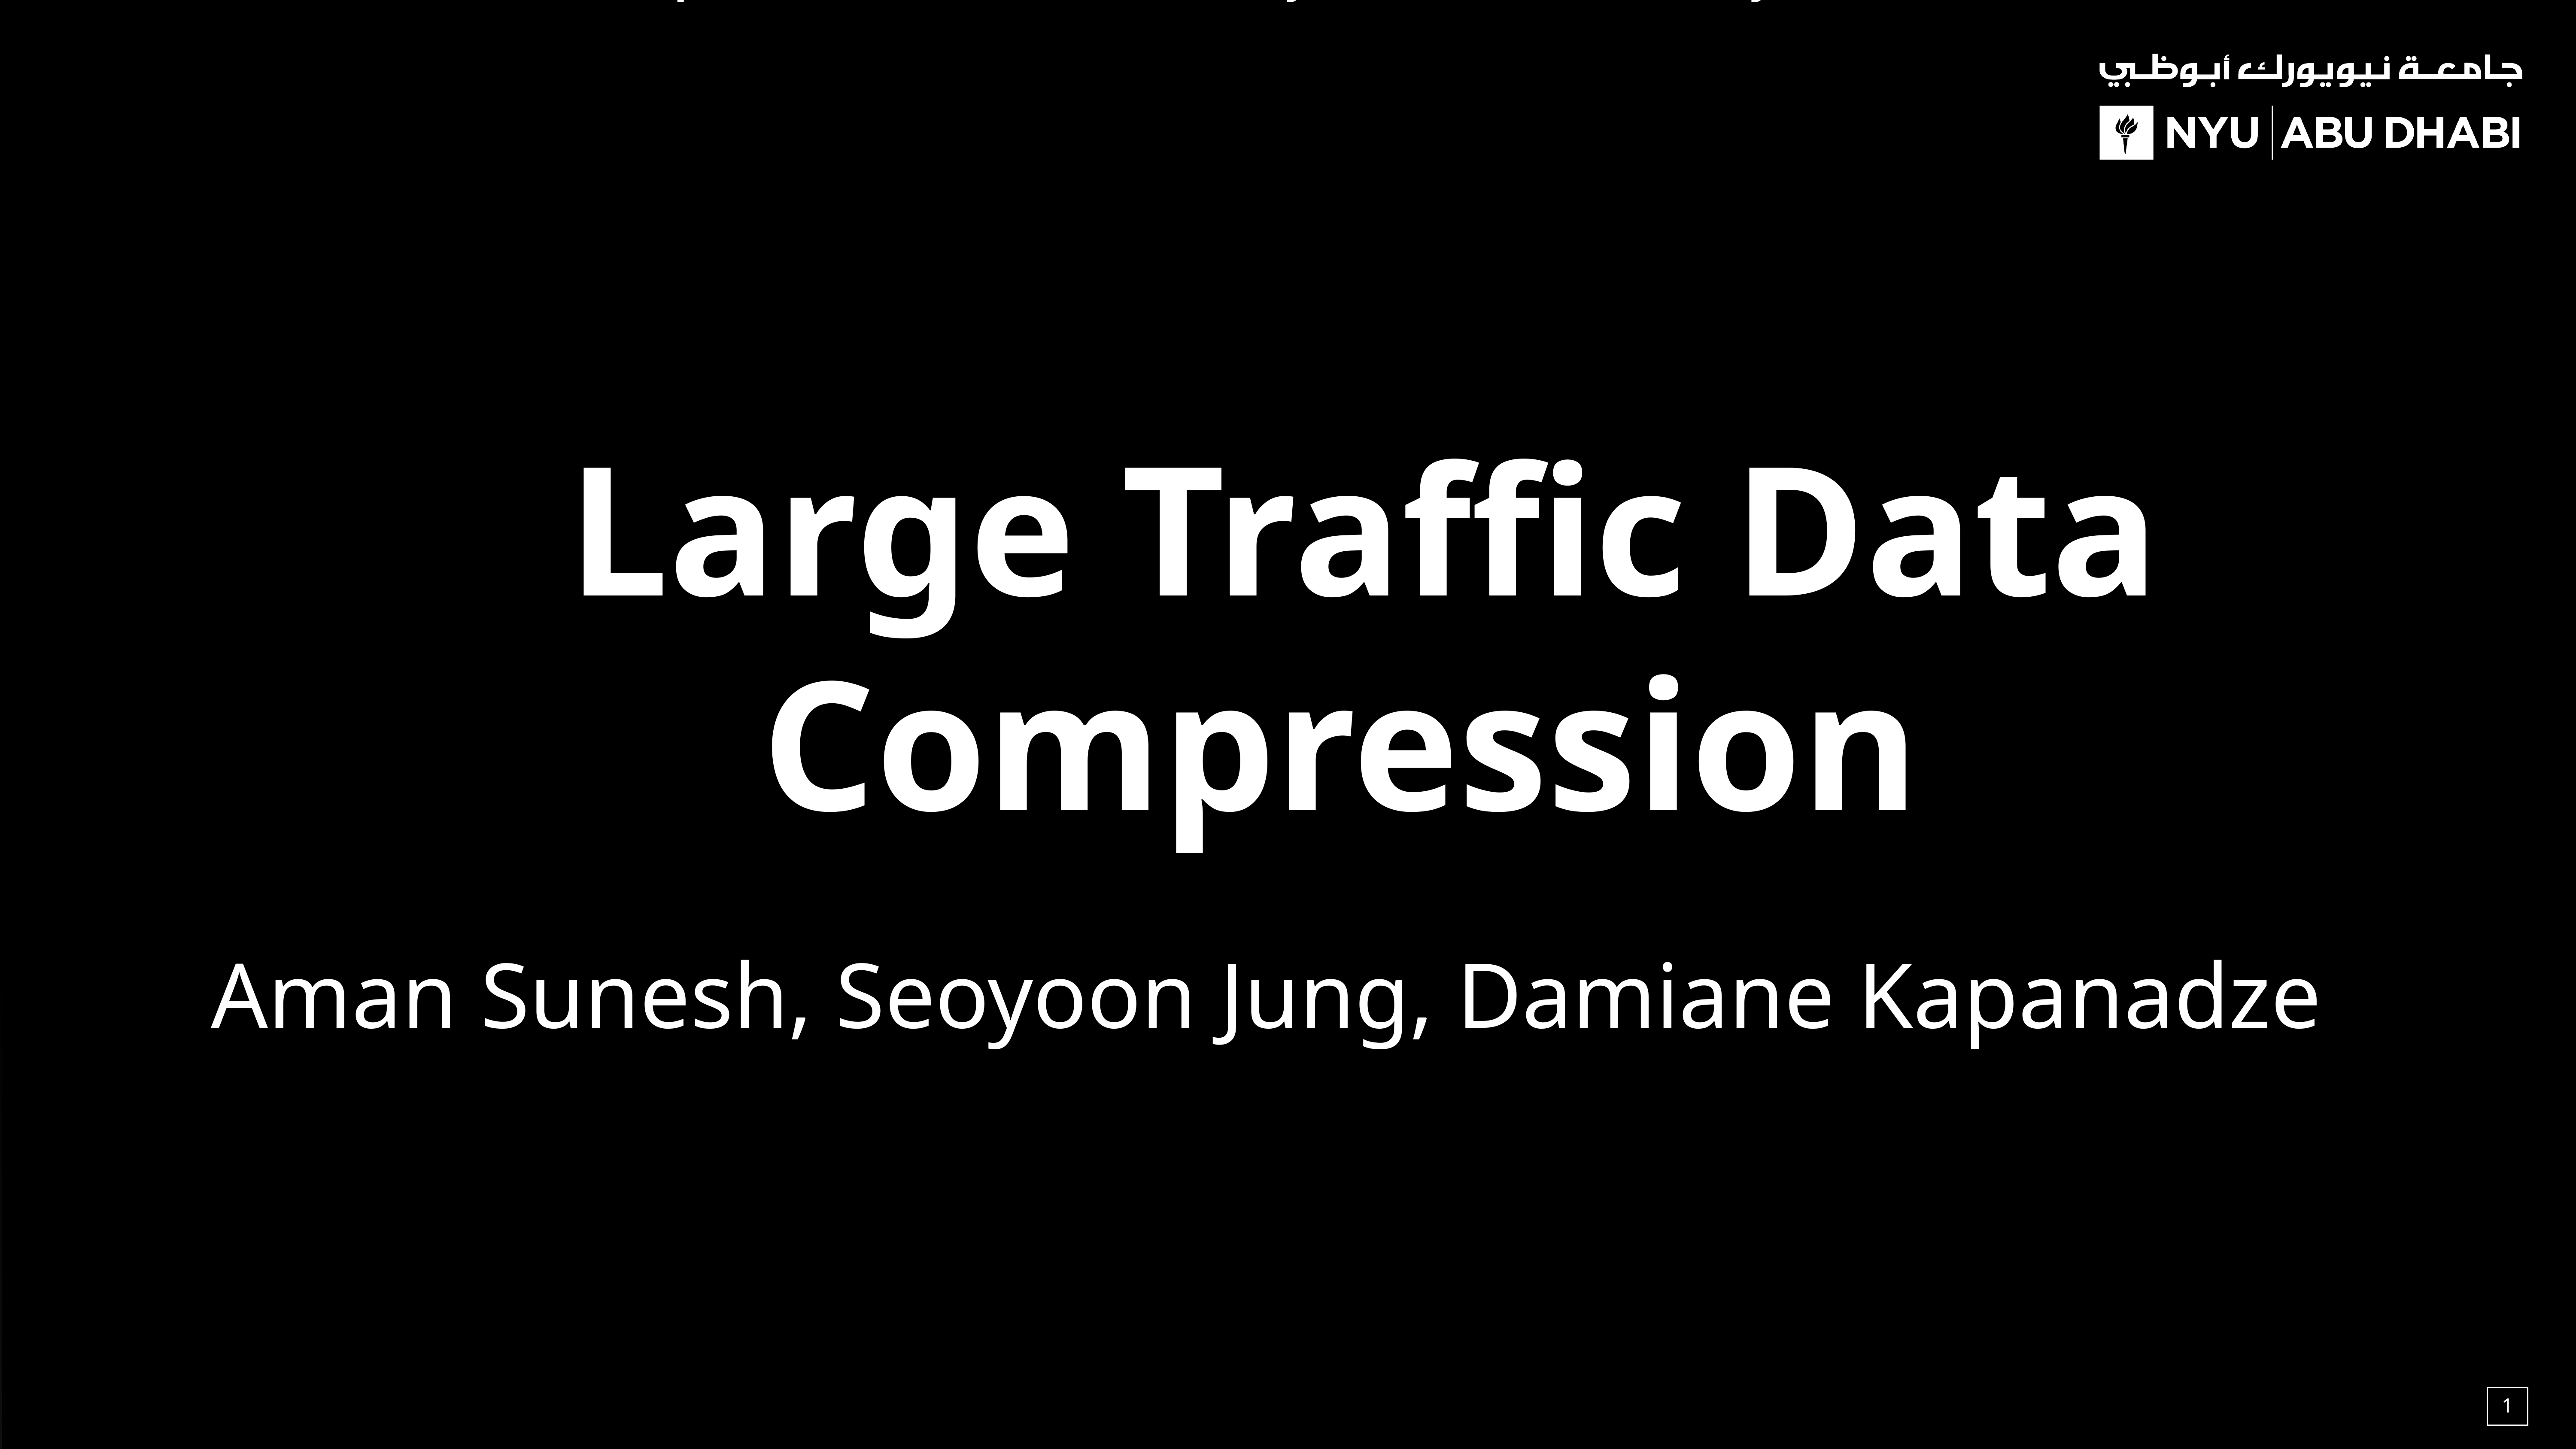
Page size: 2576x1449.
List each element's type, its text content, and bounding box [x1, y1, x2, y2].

picture [0, 0, 2576, 1449]
title Large Traffic Data Compression [345, 724, 2396, 846]
slide_number ‹#› [2487, 1387, 2528, 1426]
subtitle Aman Sunesh, Seoyoon Jung, Damiane Kapanadze [108, 938, 2432, 987]
